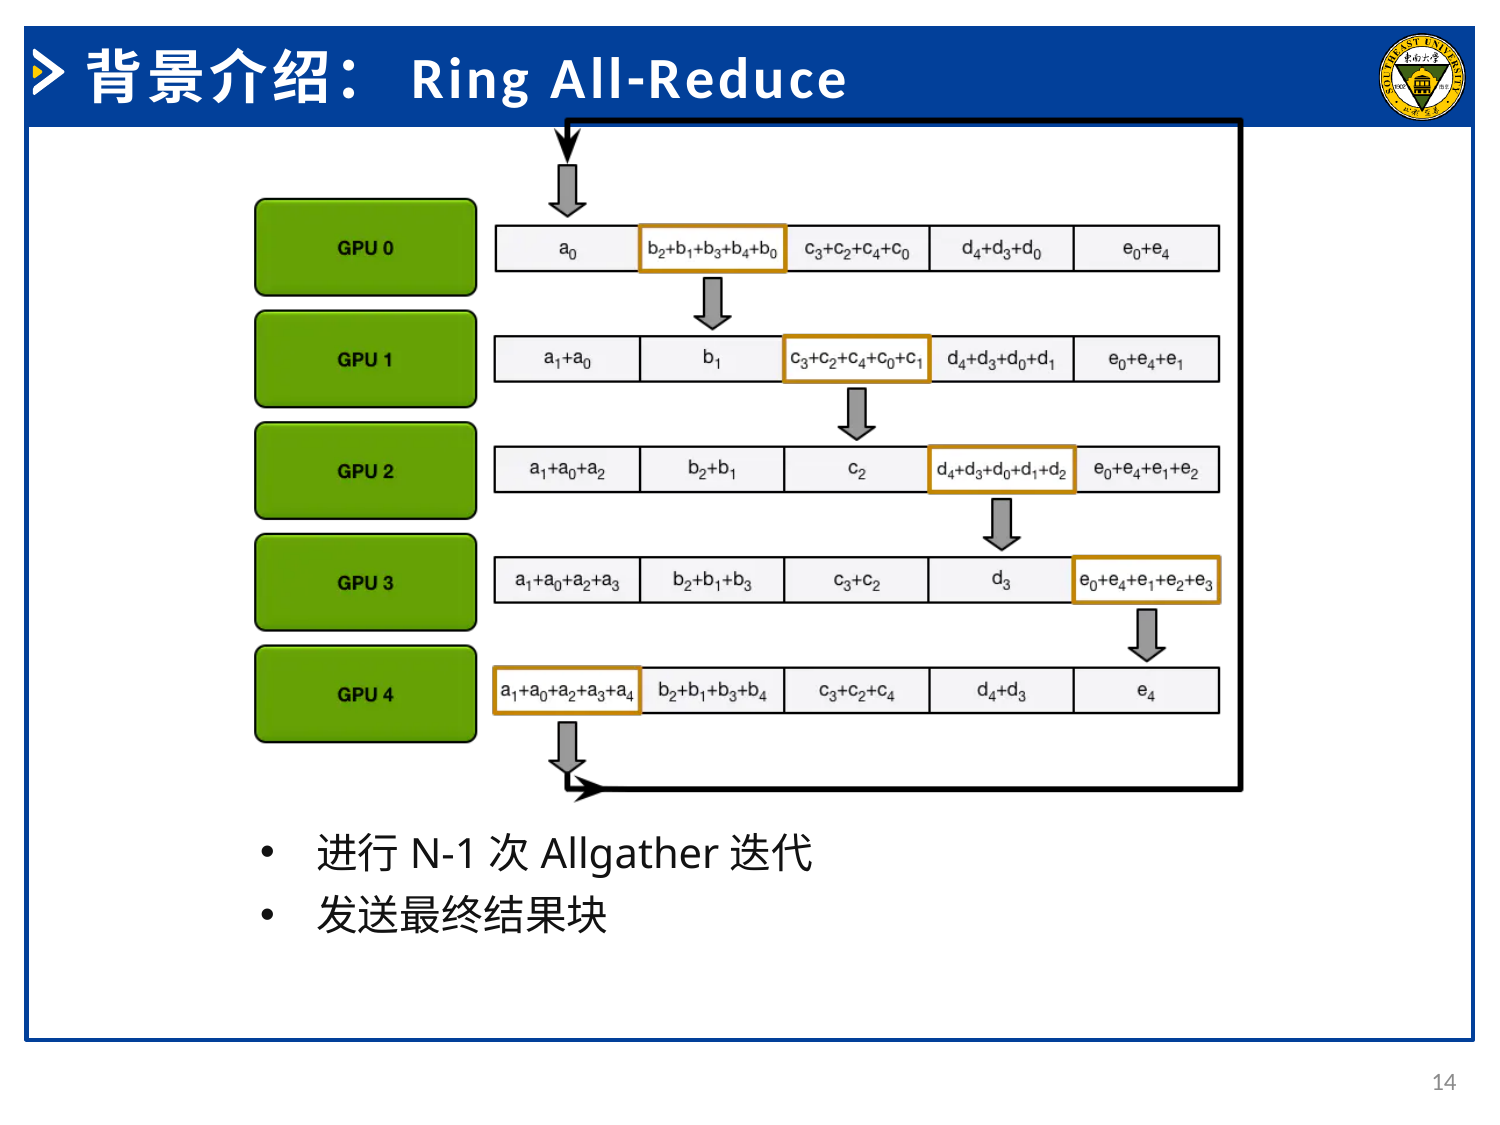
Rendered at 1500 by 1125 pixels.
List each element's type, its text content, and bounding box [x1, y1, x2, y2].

text_box 进行N-1次Allgather迭代 发送最终结果块 [245, 806, 1255, 947]
text_box 背景介绍：Ring All-Reduce [70, 32, 939, 118]
picture [253, 113, 1247, 812]
slide_number 14 [1382, 1051, 1472, 1111]
picture [1378, 33, 1467, 121]
